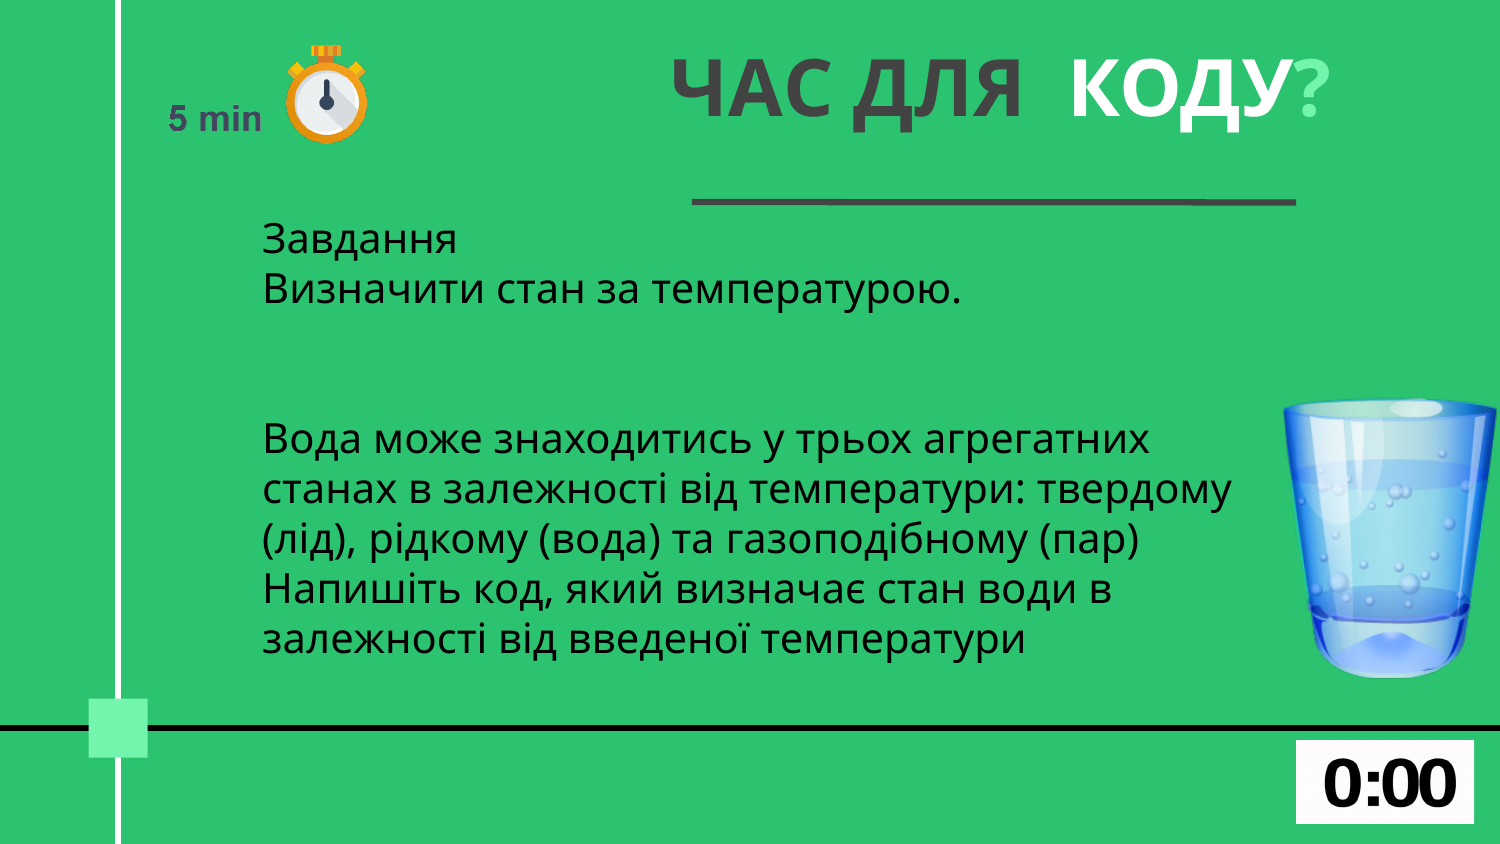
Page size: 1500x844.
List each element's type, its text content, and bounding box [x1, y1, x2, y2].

text_box Завдання Визначити стан за температурою. Вода може знаходитись у трьох агрегатних станах в залежності від температури: твердому (лід), рідкому (вода) та газоподібному (пар) Напишіть код, який визначає стан води в залежності від введеної температури [247, 196, 1297, 647]
title ЧАС ДЛЯ КОДУ? [502, 63, 1500, 147]
picture [149, 40, 425, 201]
picture [1295, 740, 1475, 824]
picture [1216, 351, 1500, 690]
